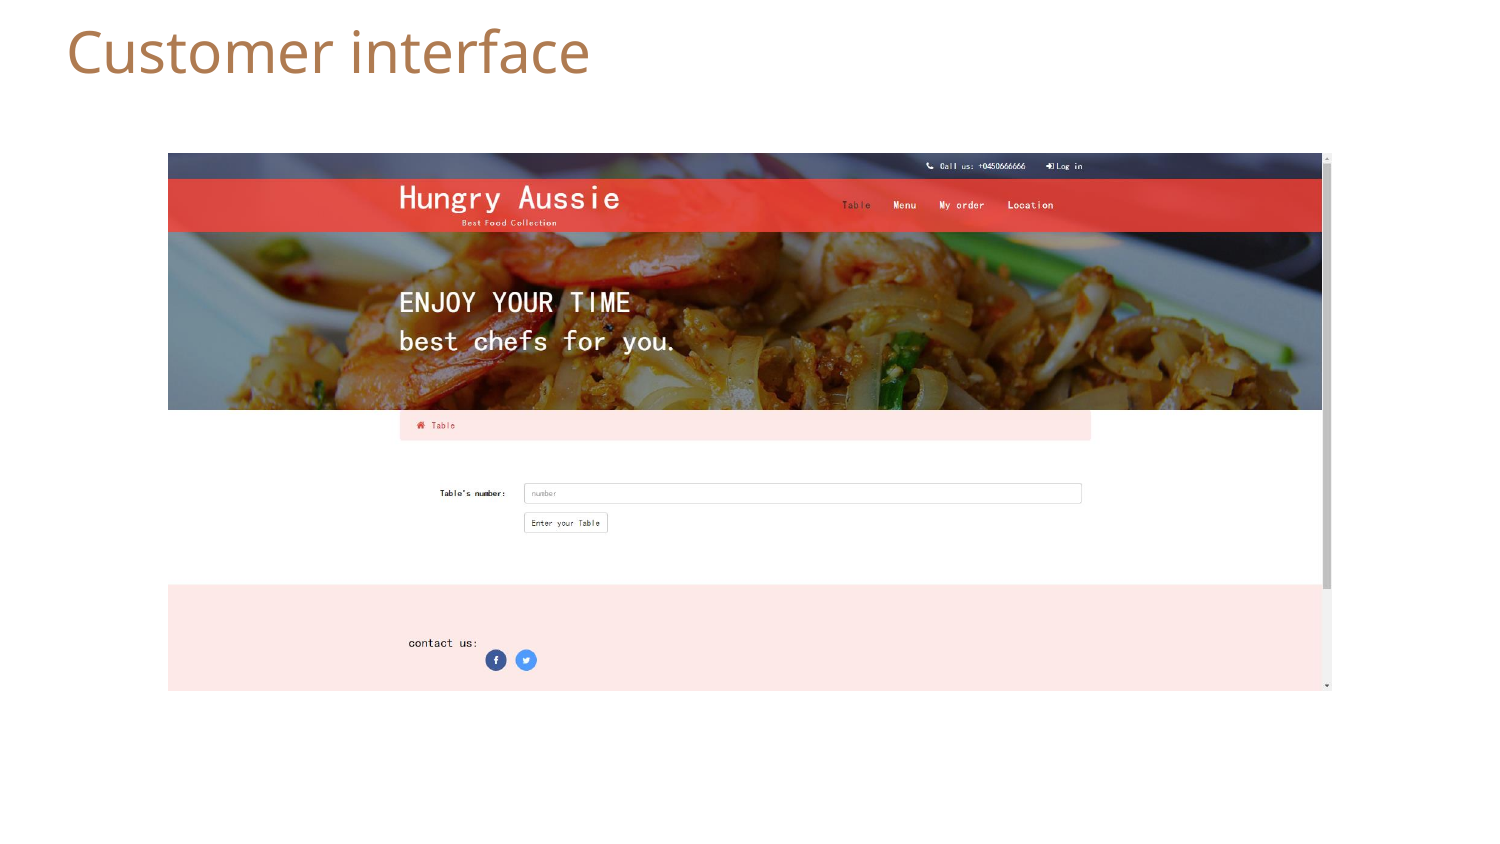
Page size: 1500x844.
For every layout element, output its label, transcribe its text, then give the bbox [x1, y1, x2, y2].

picture [168, 152, 1332, 691]
title Customer interface [51, 0, 1449, 100]
